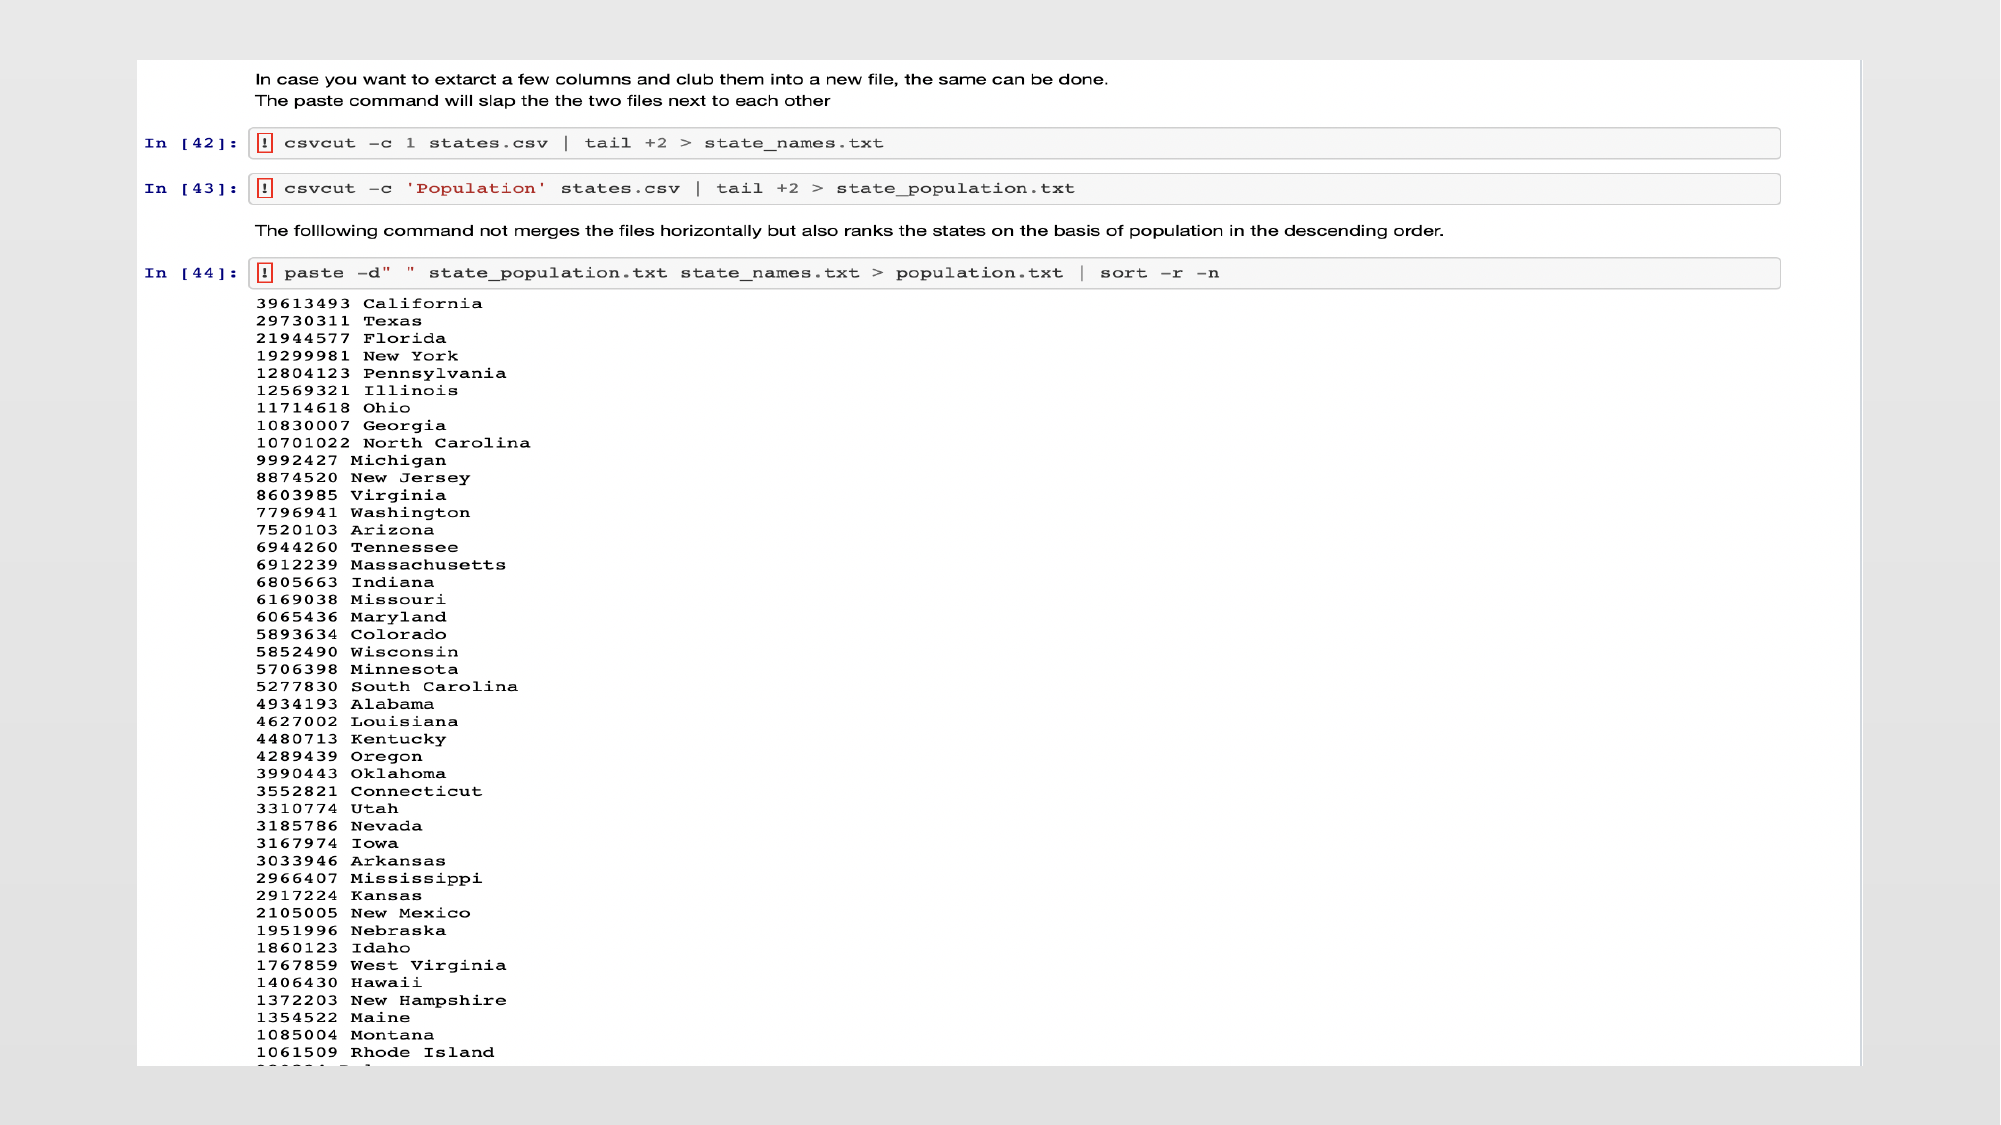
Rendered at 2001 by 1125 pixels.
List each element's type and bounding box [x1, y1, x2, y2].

list [137, 60, 1863, 1066]
